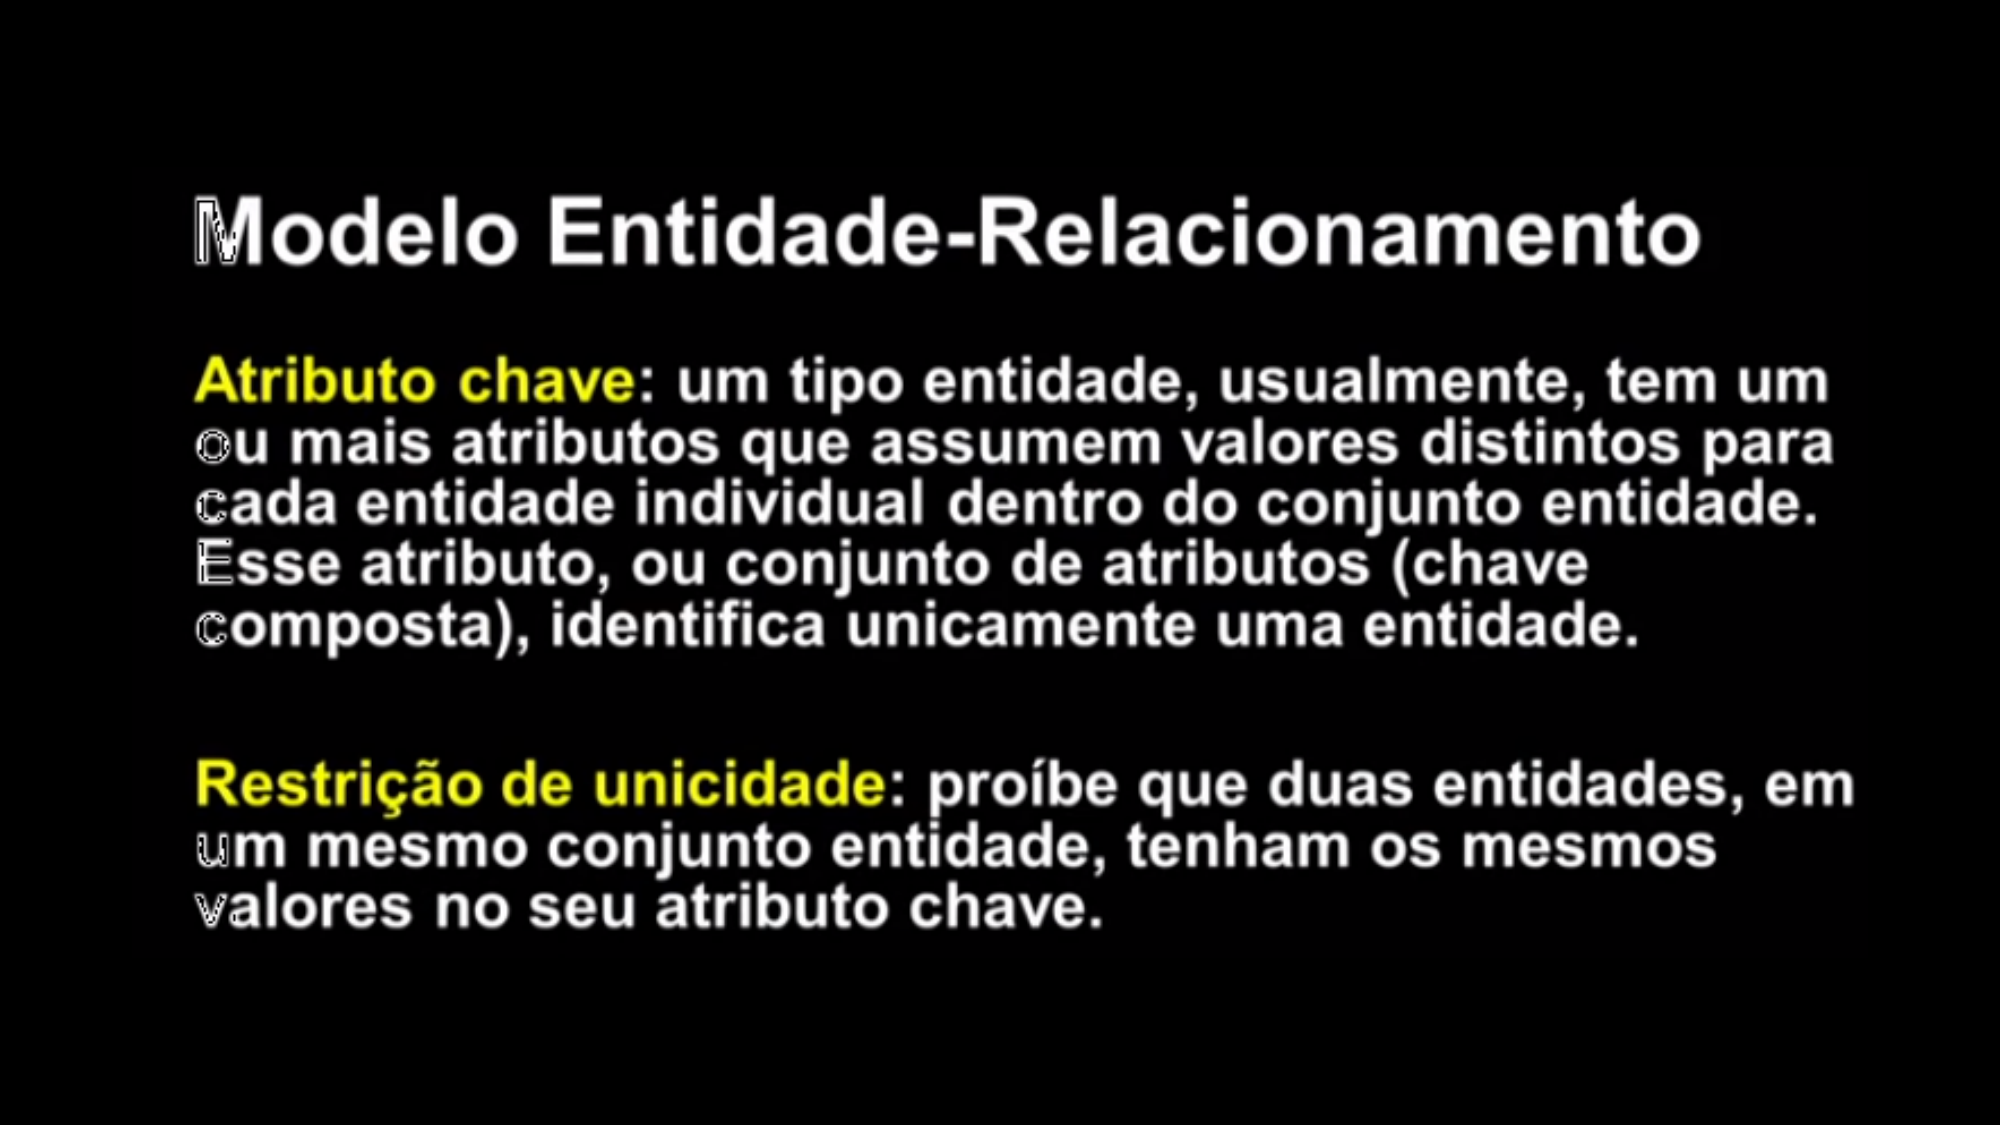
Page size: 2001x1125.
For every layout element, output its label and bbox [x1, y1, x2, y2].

picture [132, 167, 1868, 958]
